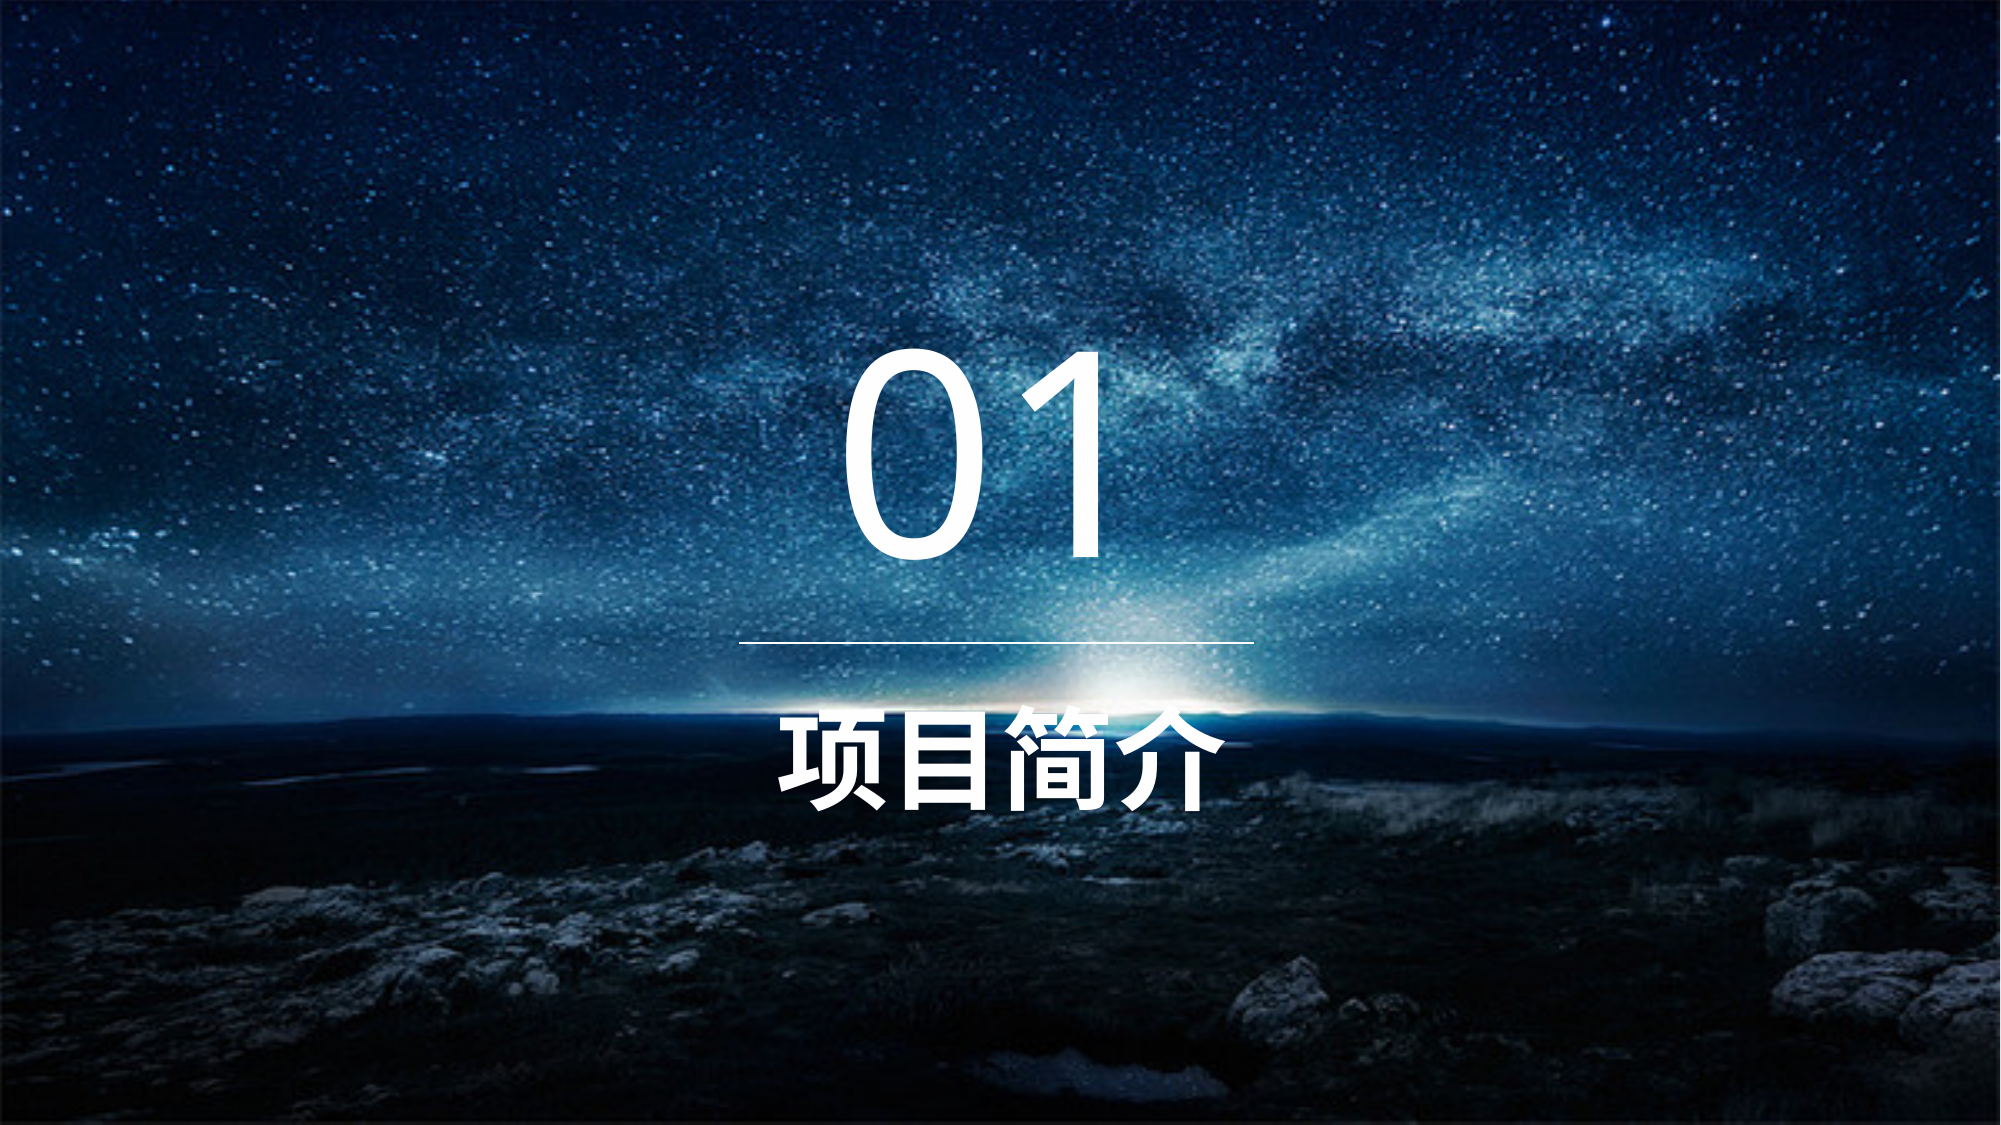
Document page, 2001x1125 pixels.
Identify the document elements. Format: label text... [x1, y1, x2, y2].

text_box 01 [817, 262, 1176, 623]
picture [0, 0, 2001, 1125]
text_box 项目简介 [762, 681, 1242, 831]
